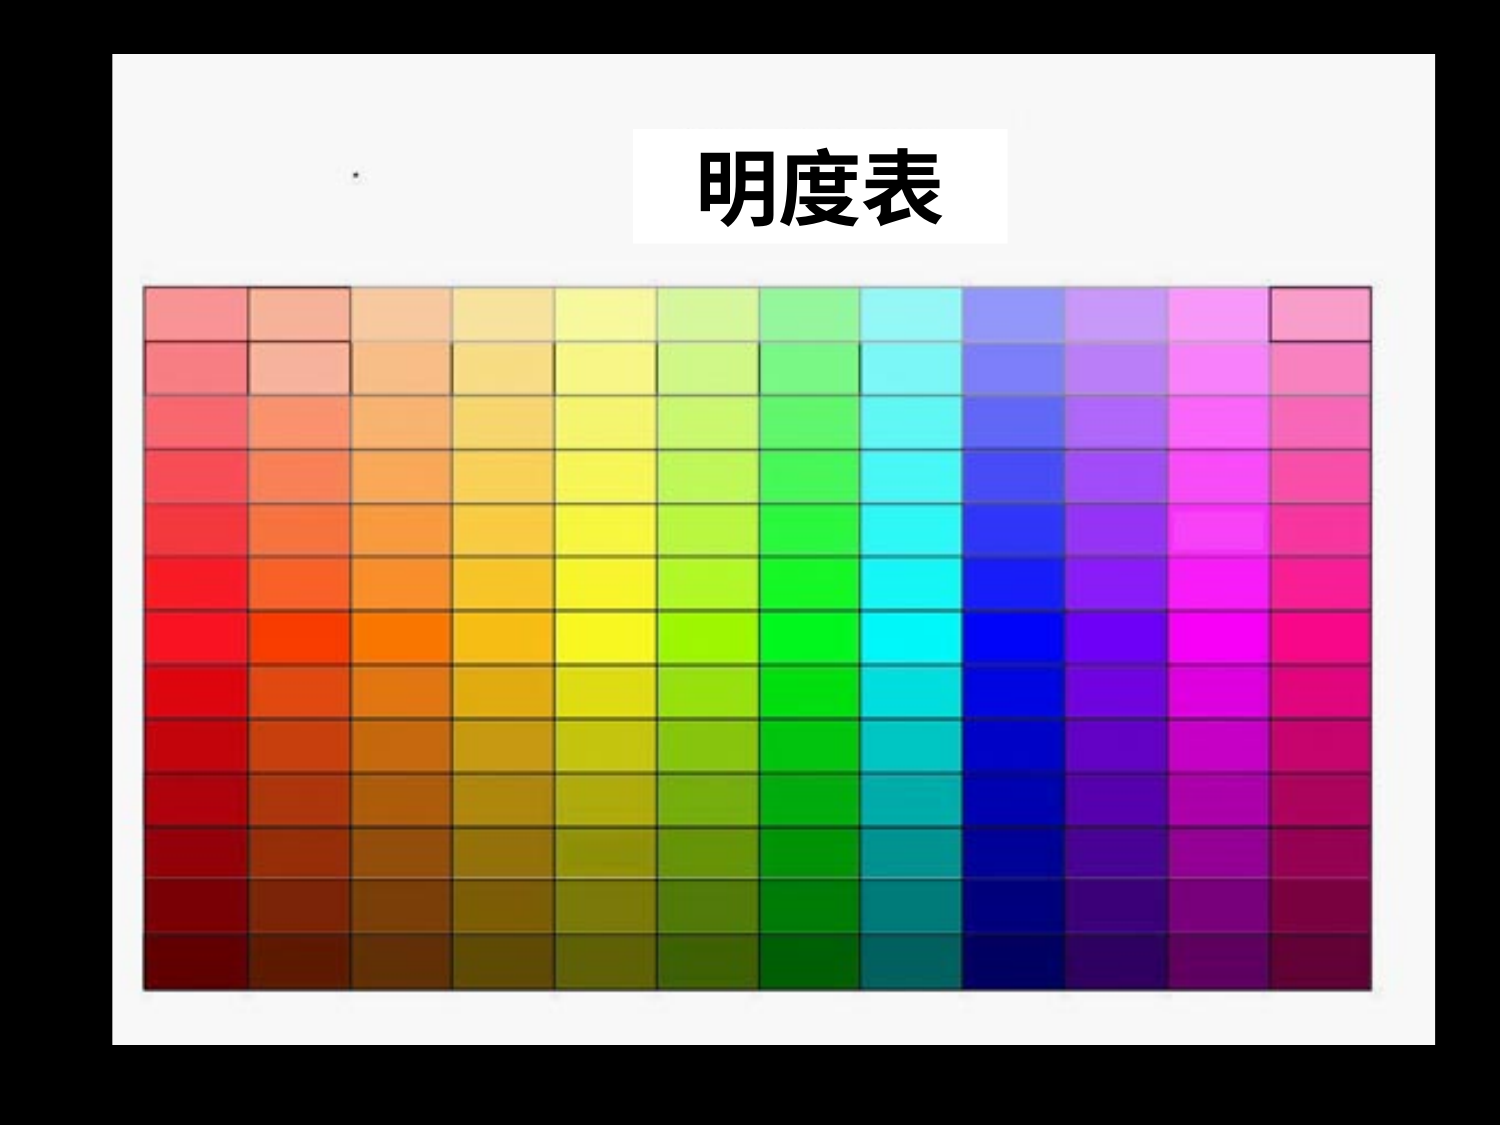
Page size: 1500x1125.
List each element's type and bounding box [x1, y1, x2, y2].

picture [111, 54, 1436, 1045]
